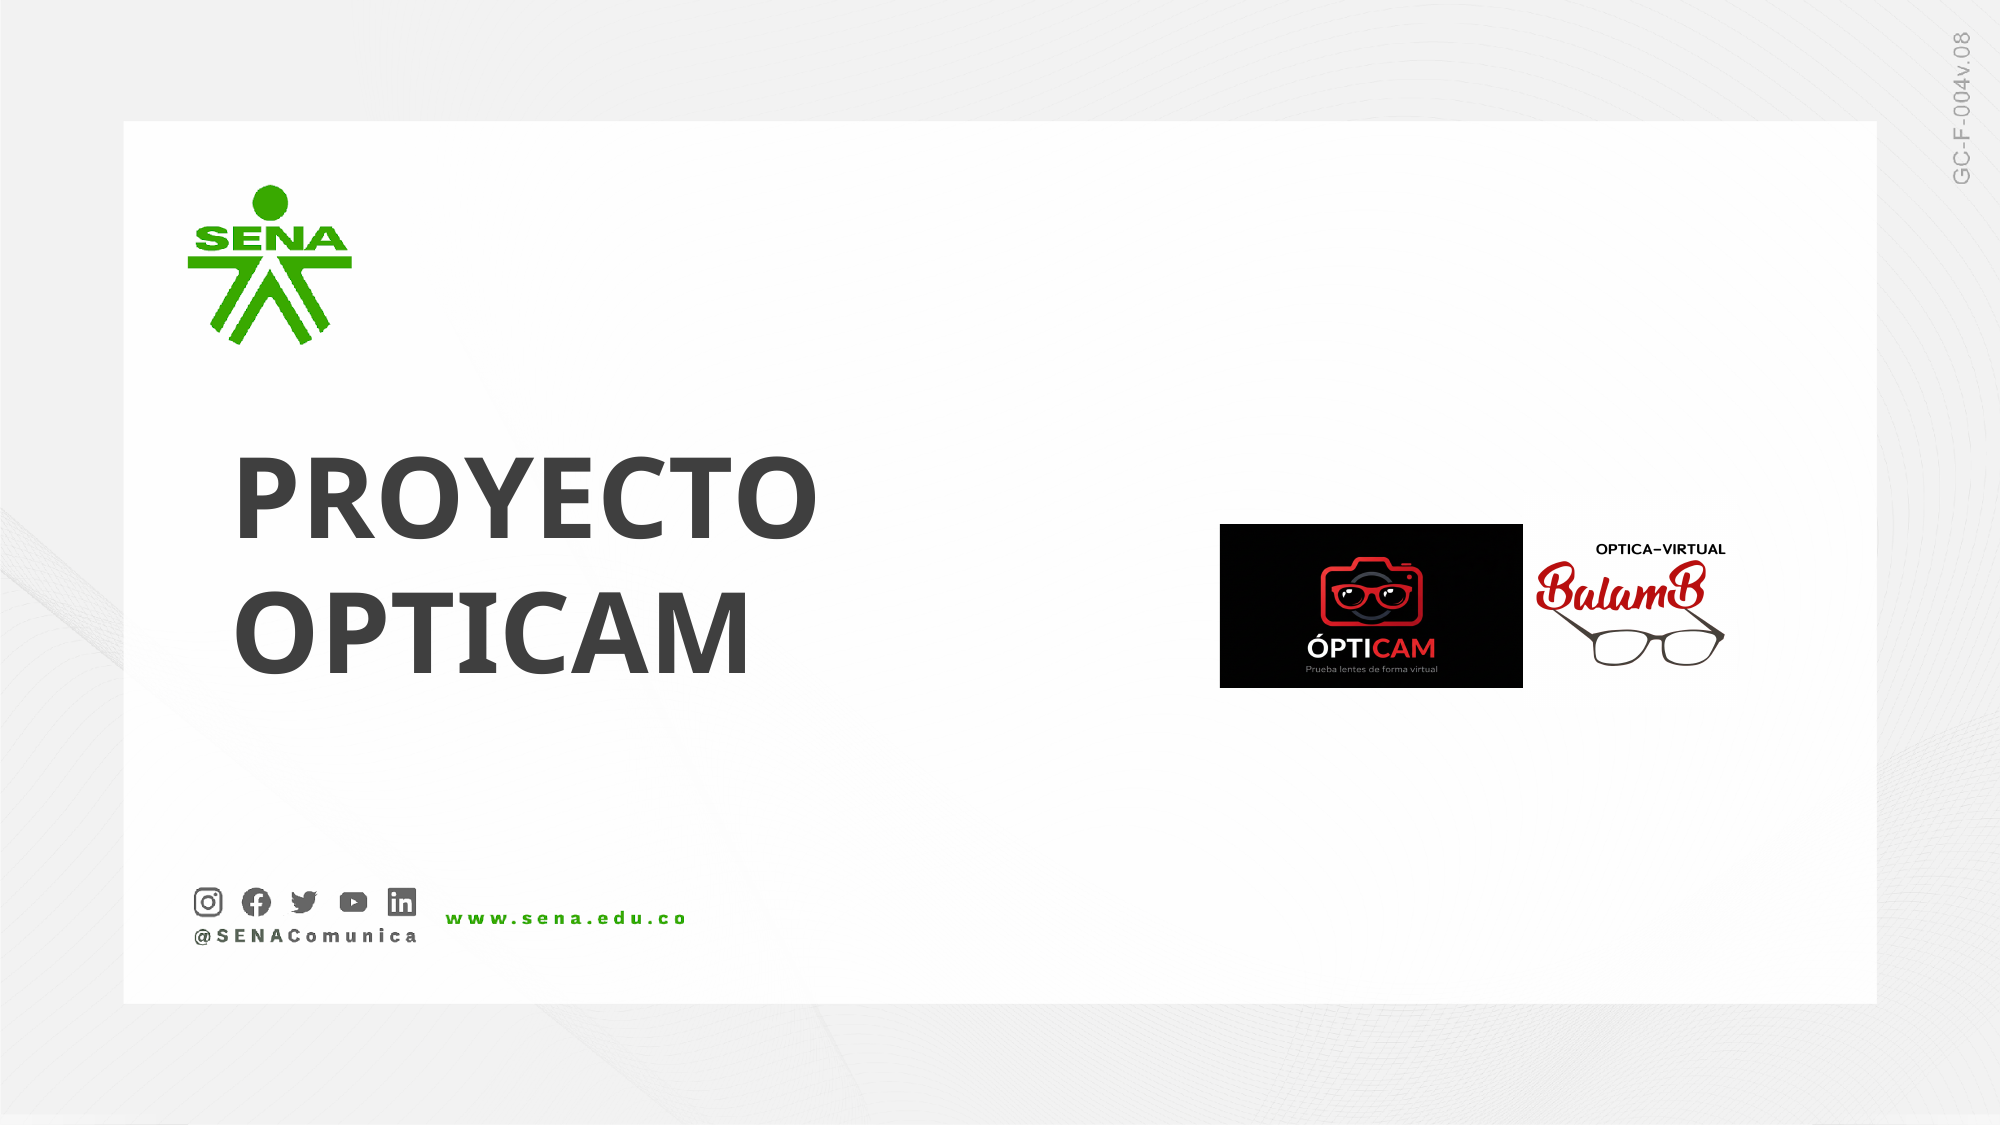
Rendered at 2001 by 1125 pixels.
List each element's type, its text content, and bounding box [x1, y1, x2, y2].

text_box PROYECTO OPTICAM [215, 418, 882, 704]
picture [0, 0, 2000, 1125]
